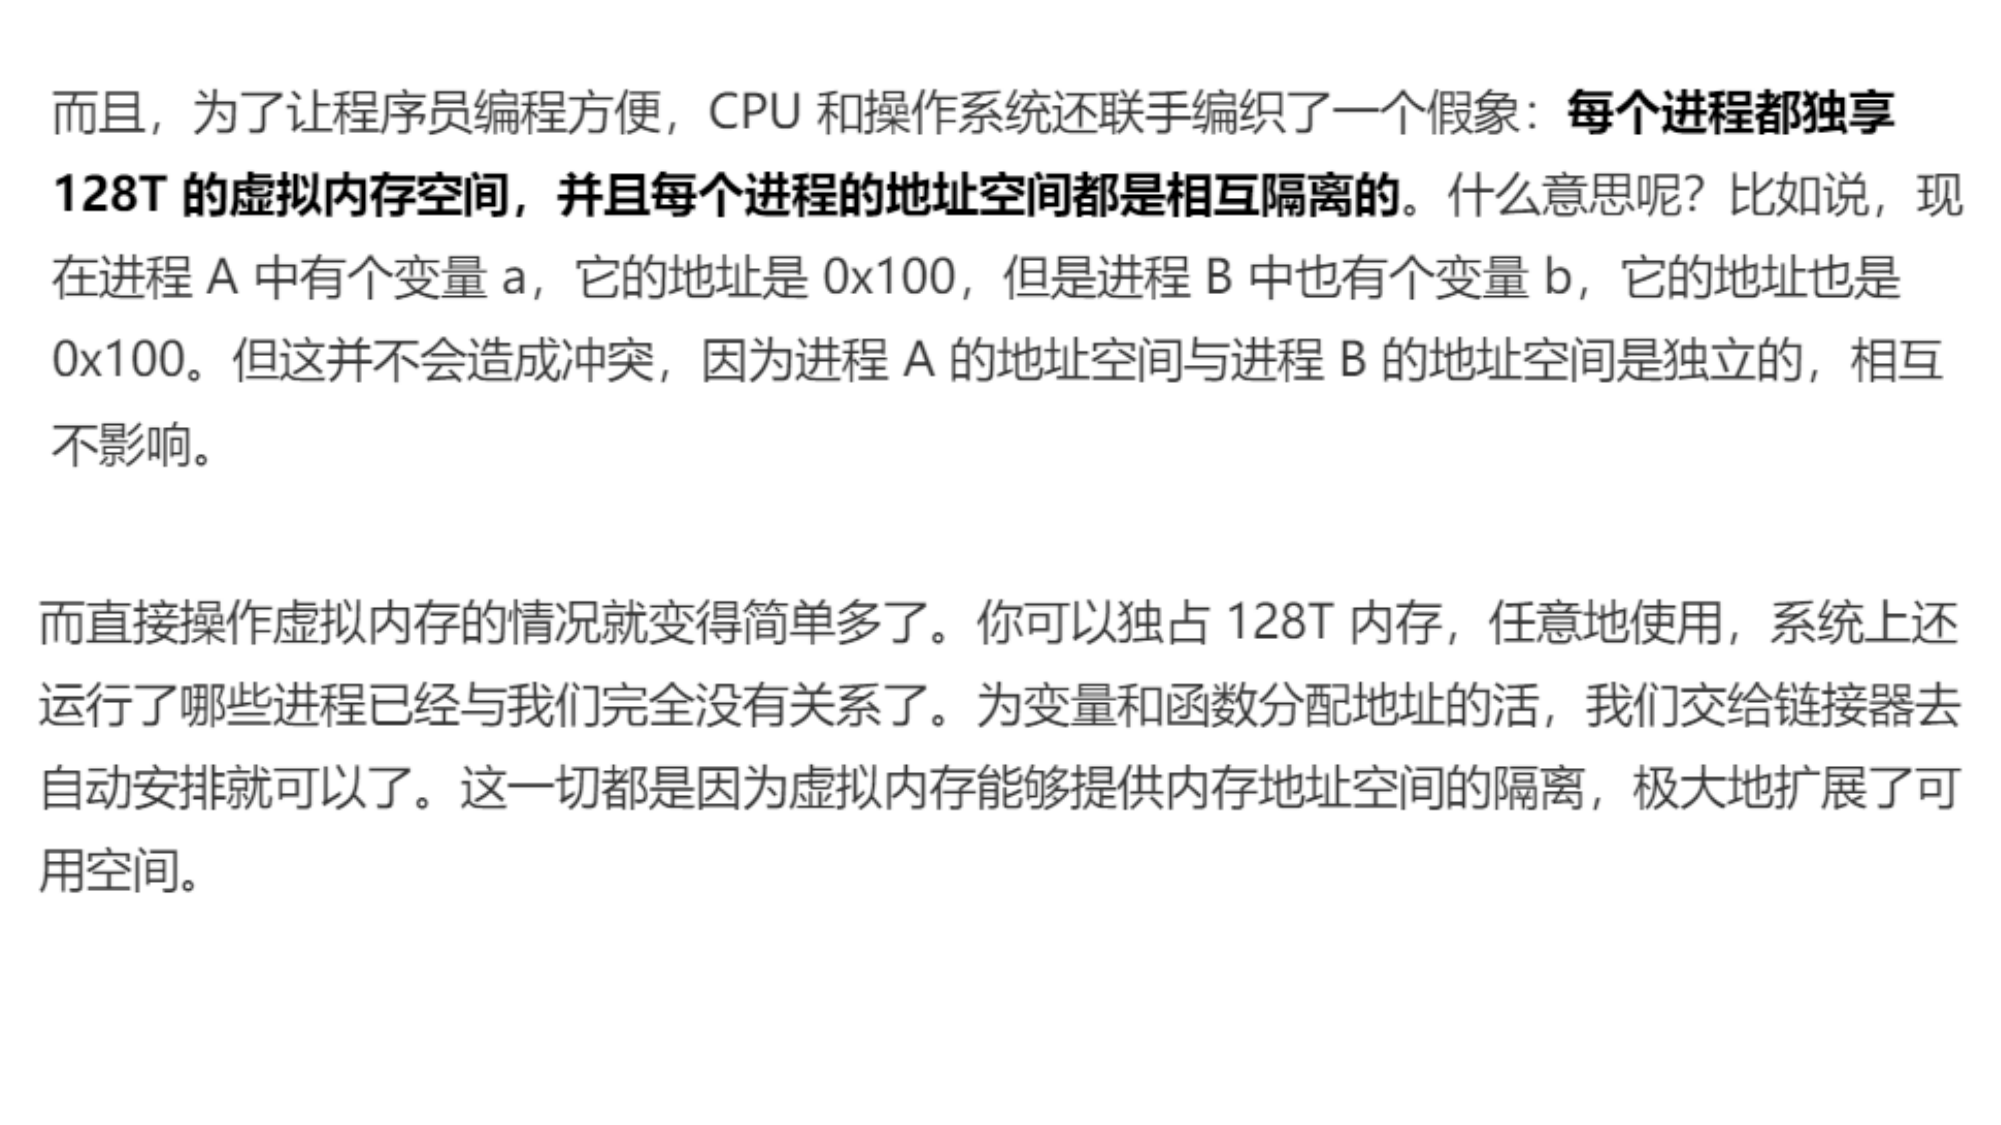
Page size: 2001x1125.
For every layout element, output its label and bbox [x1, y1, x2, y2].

list [33, 69, 1977, 488]
picture [27, 577, 1981, 922]
